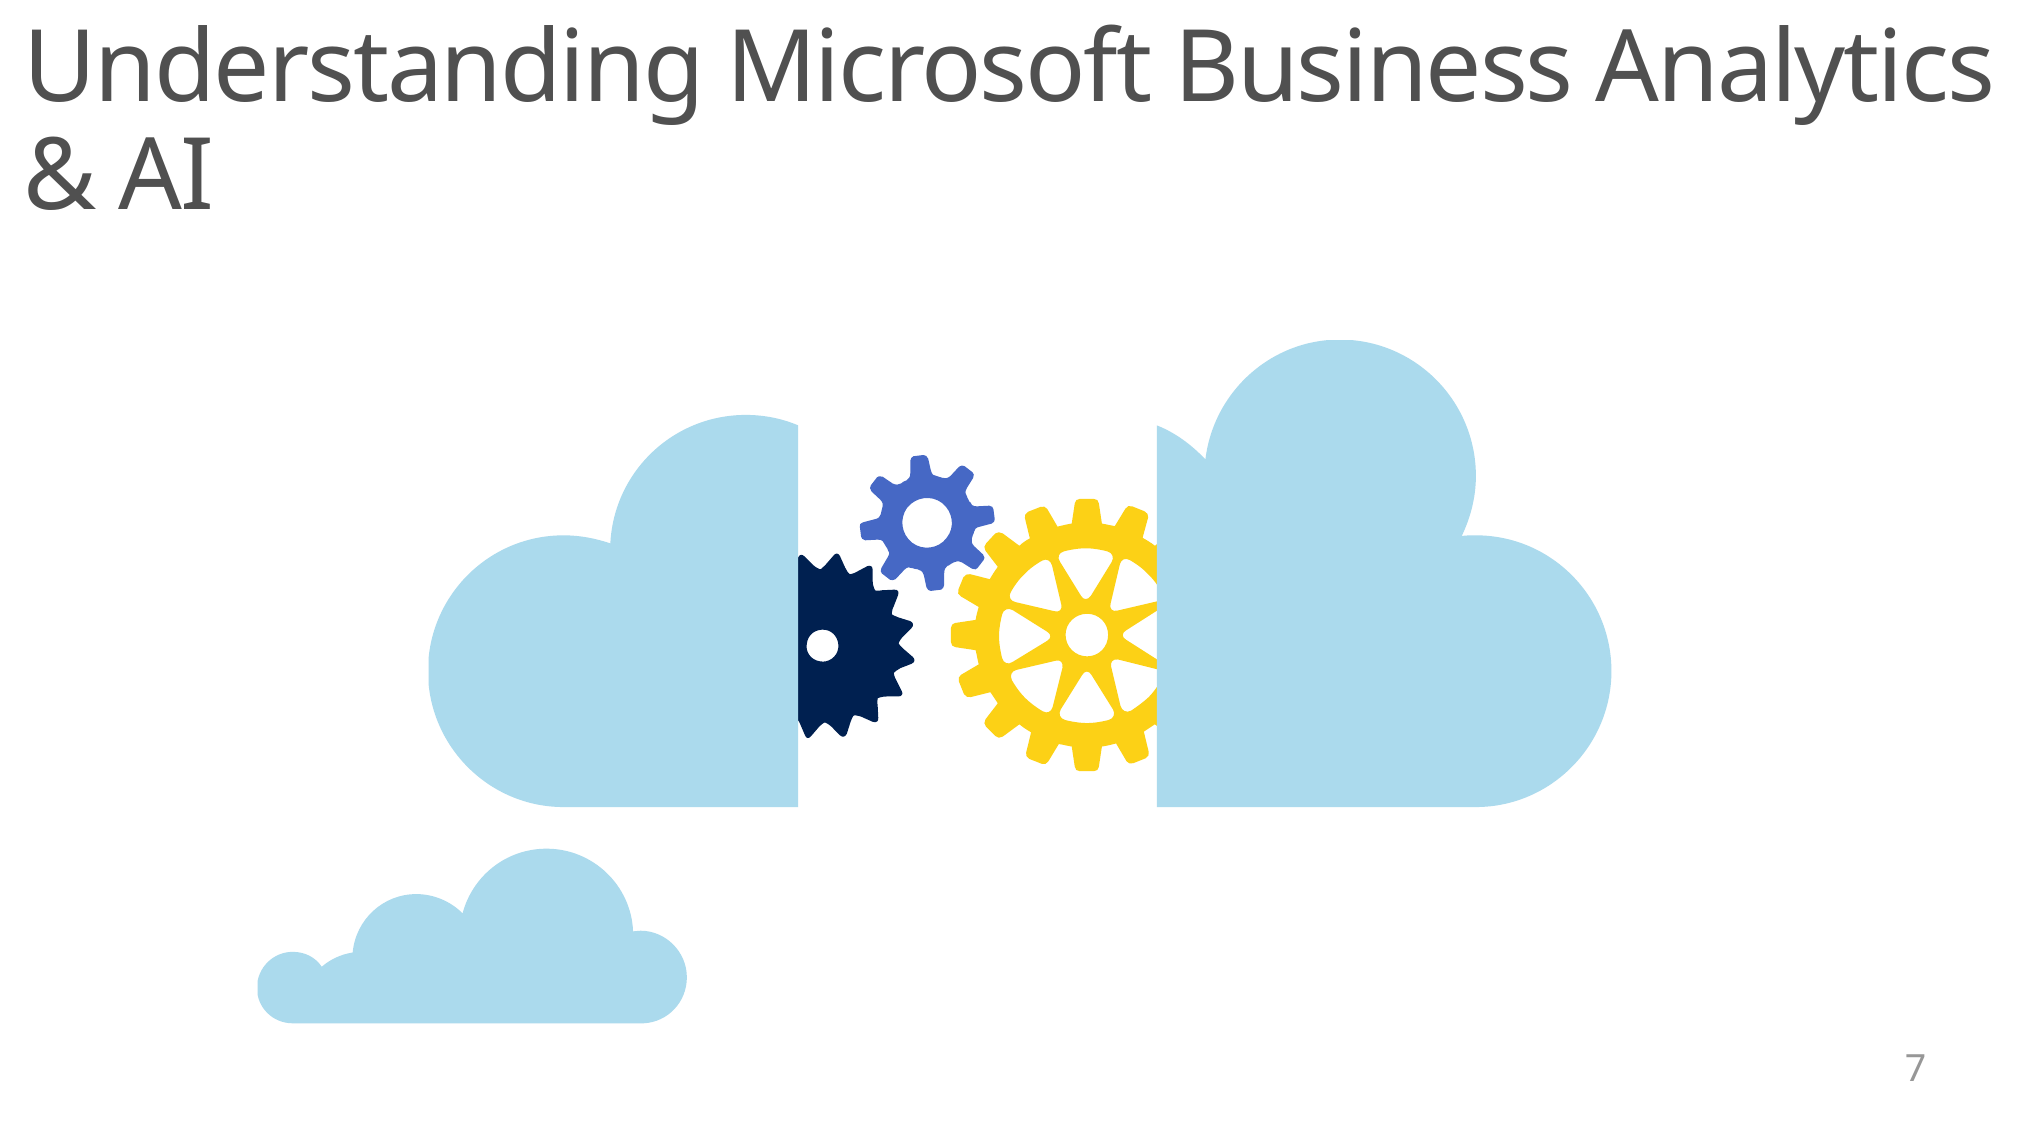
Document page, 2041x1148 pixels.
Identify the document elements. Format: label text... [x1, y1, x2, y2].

slide_number 7 [1890, 1036, 2041, 1099]
title Understanding Microsoft Business Analytics & AI [0, 0, 2041, 191]
picture [257, 848, 688, 1025]
picture [428, 339, 1612, 808]
